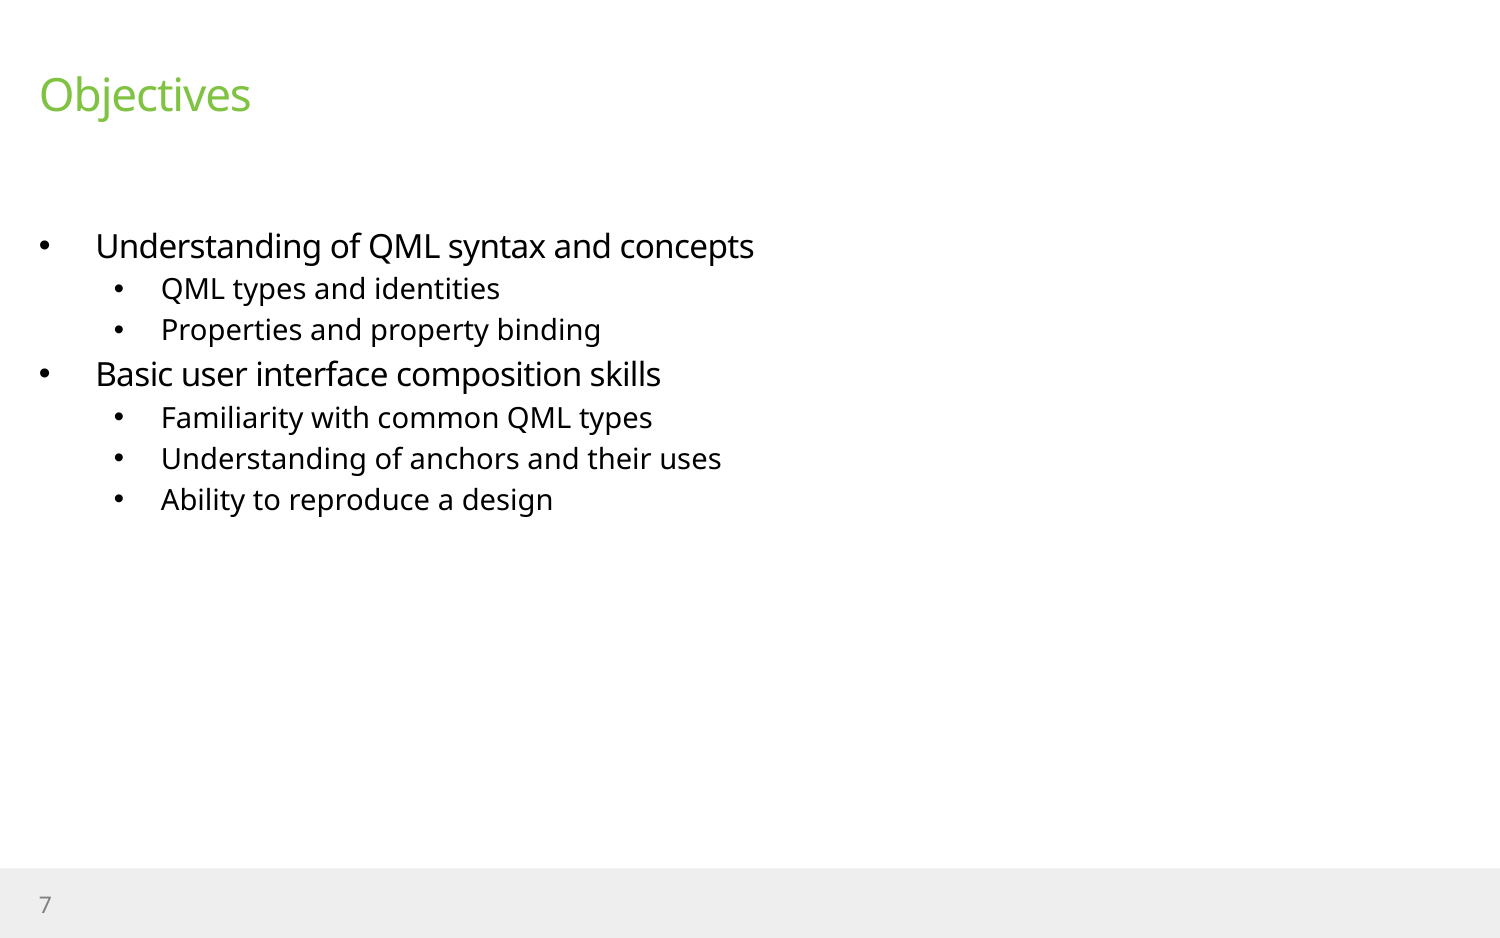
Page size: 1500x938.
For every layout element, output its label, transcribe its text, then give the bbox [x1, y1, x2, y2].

slide_number 7 [39, 892, 410, 921]
list Understanding of QML syntax and concepts QML types and identities Properties and property binding Basic user interface composition skills Familiarity with common QML types Understanding of anchors and their uses Ability to reproduce a design [39, 224, 1272, 846]
title Objectives [39, 66, 1052, 196]
